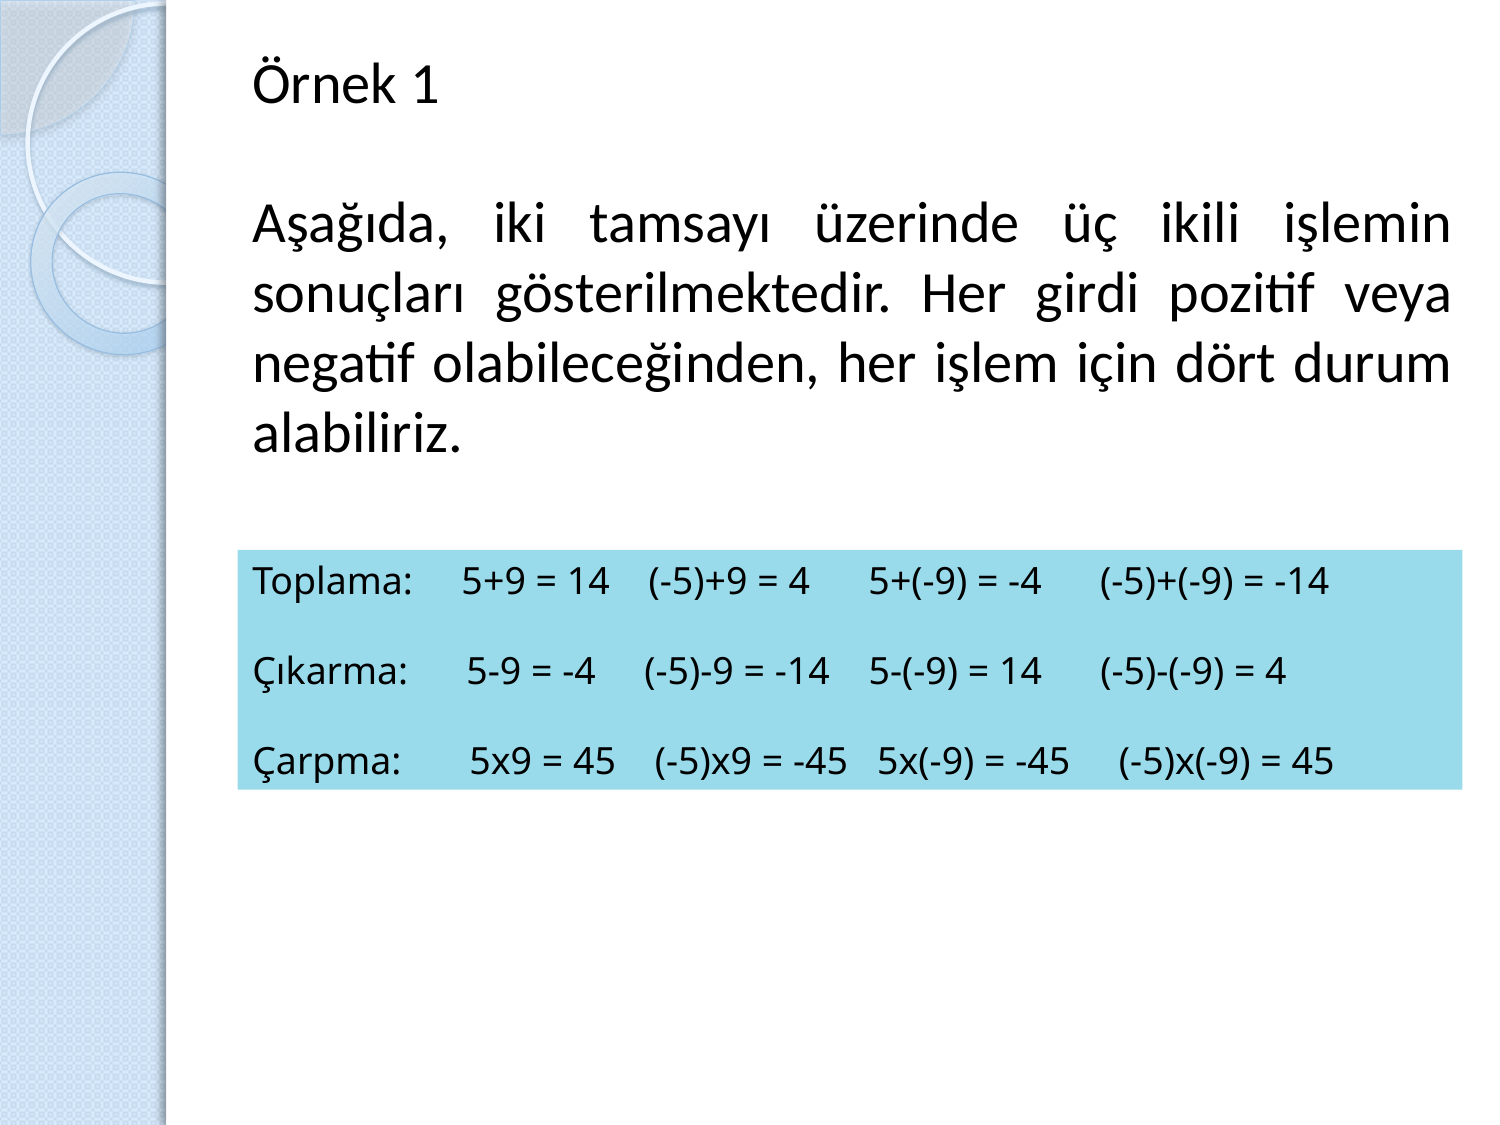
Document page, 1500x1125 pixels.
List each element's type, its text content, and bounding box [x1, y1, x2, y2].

text_box Toplama: 5+9 = 14 (-5)+9 = 4 5+(-9) = -4 (-5)+(-9) = -14 Çıkarma: 5-9 = -4 (-5)-9 = -14 5-(-9) = 14 (-5)-(-9) = 4 Çarpma: 5x9 = 45 (-5)x9 = -45 5x(-9) = -45 (-5)x(-9) = 45 [237, 549, 1463, 790]
text_box Örnek 1 Aşağıda, iki tamsayı üzerinde üç ikili işlemin sonuçları gösterilmektedir. Her girdi pozitif veya negatif olabileceğinden, her işlem için dört durum alabiliriz. [237, 37, 1468, 750]
